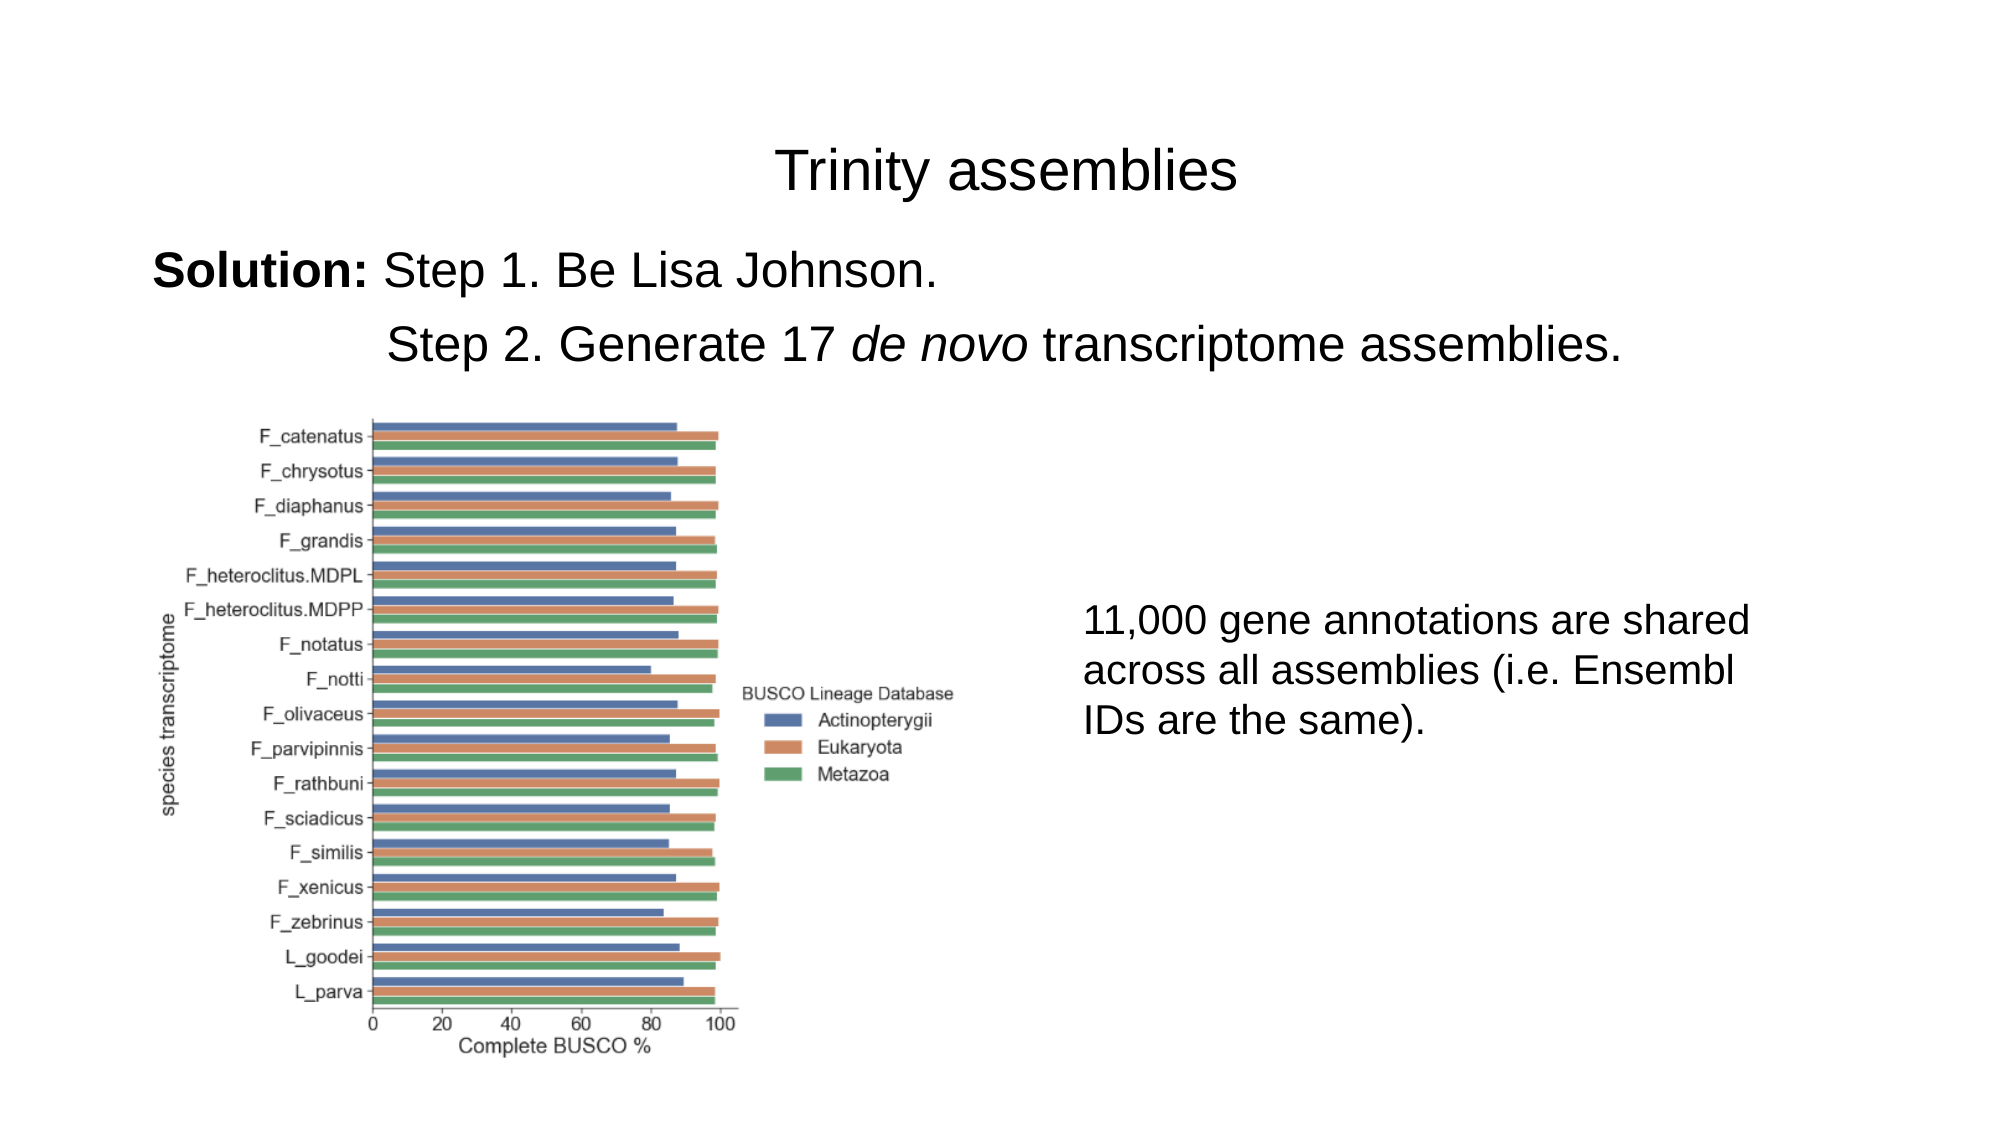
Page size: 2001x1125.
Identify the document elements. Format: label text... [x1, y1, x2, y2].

title Trinity assemblies [137, 63, 1877, 281]
picture [137, 393, 965, 1064]
list Solution: Step 1. Be Lisa Johnson. Step 2. Generate 17 de novo transcriptome assemblies. [137, 281, 1863, 430]
text_box 11,000 gene annotations are shared across all assemblies (i.e. Ensembl IDs are the same). [1068, 585, 1785, 750]
